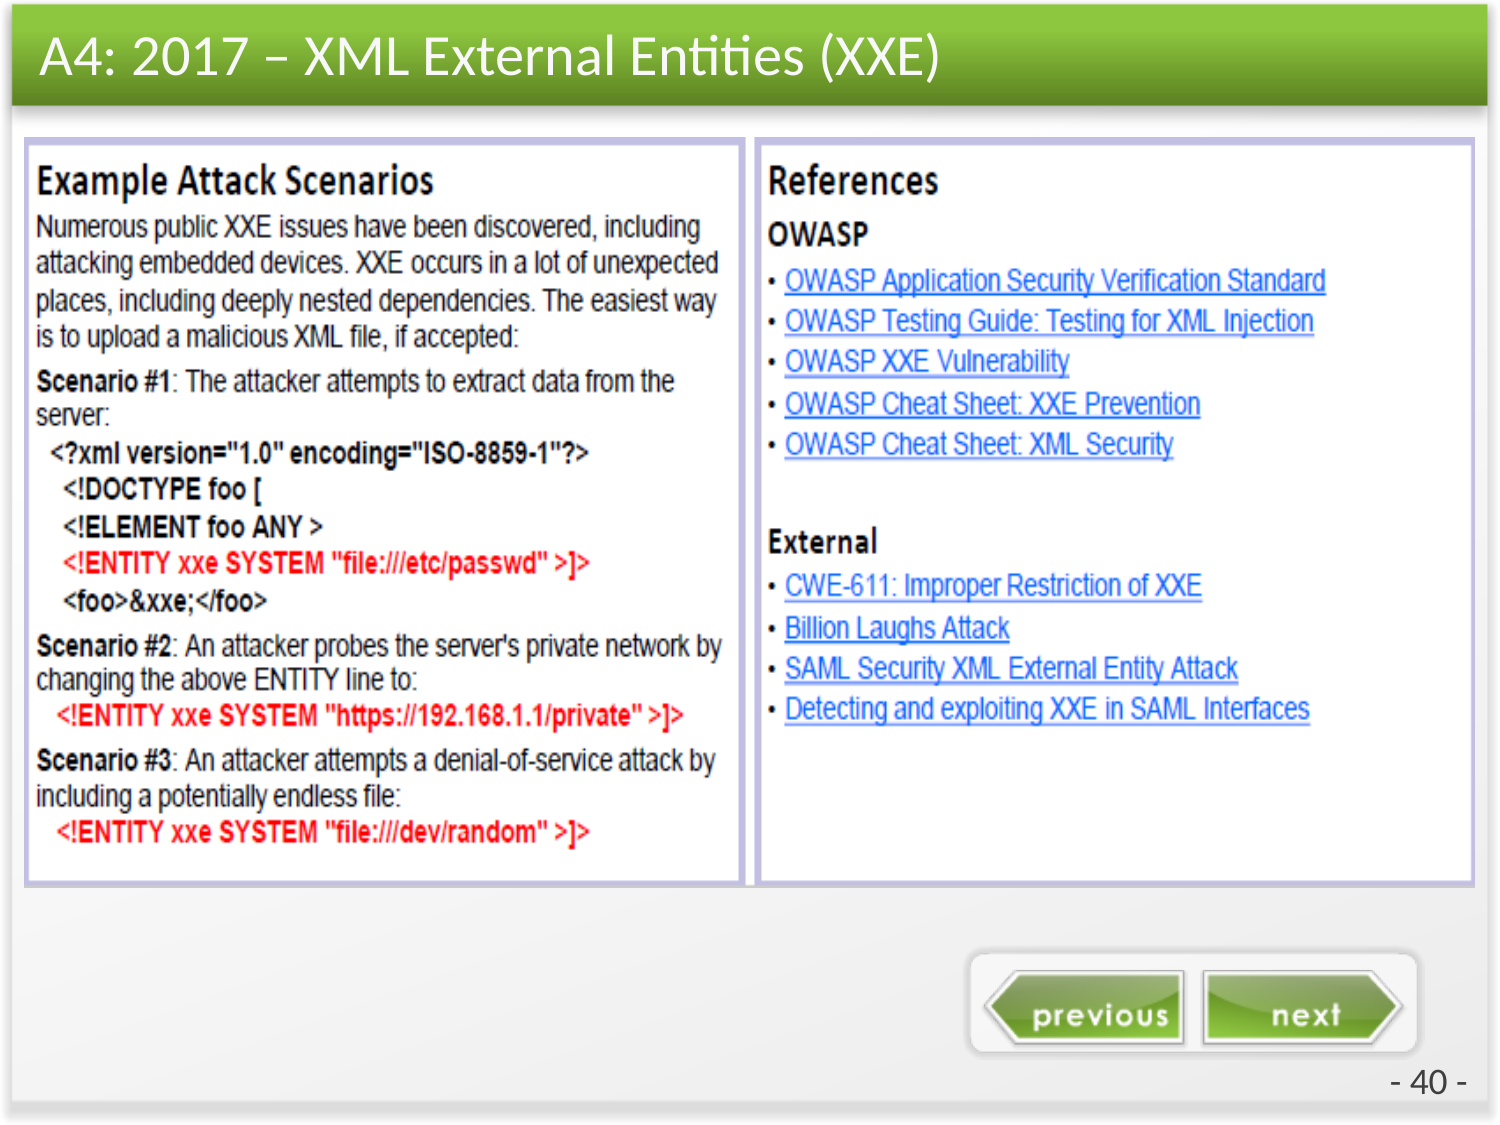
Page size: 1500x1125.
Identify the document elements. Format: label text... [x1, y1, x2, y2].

title A4: 2017 – XML External Entities (XXE) [24, 10, 1475, 99]
slide_number - 40 - [1374, 1050, 1488, 1088]
picture [0, 0, 1500, 1125]
